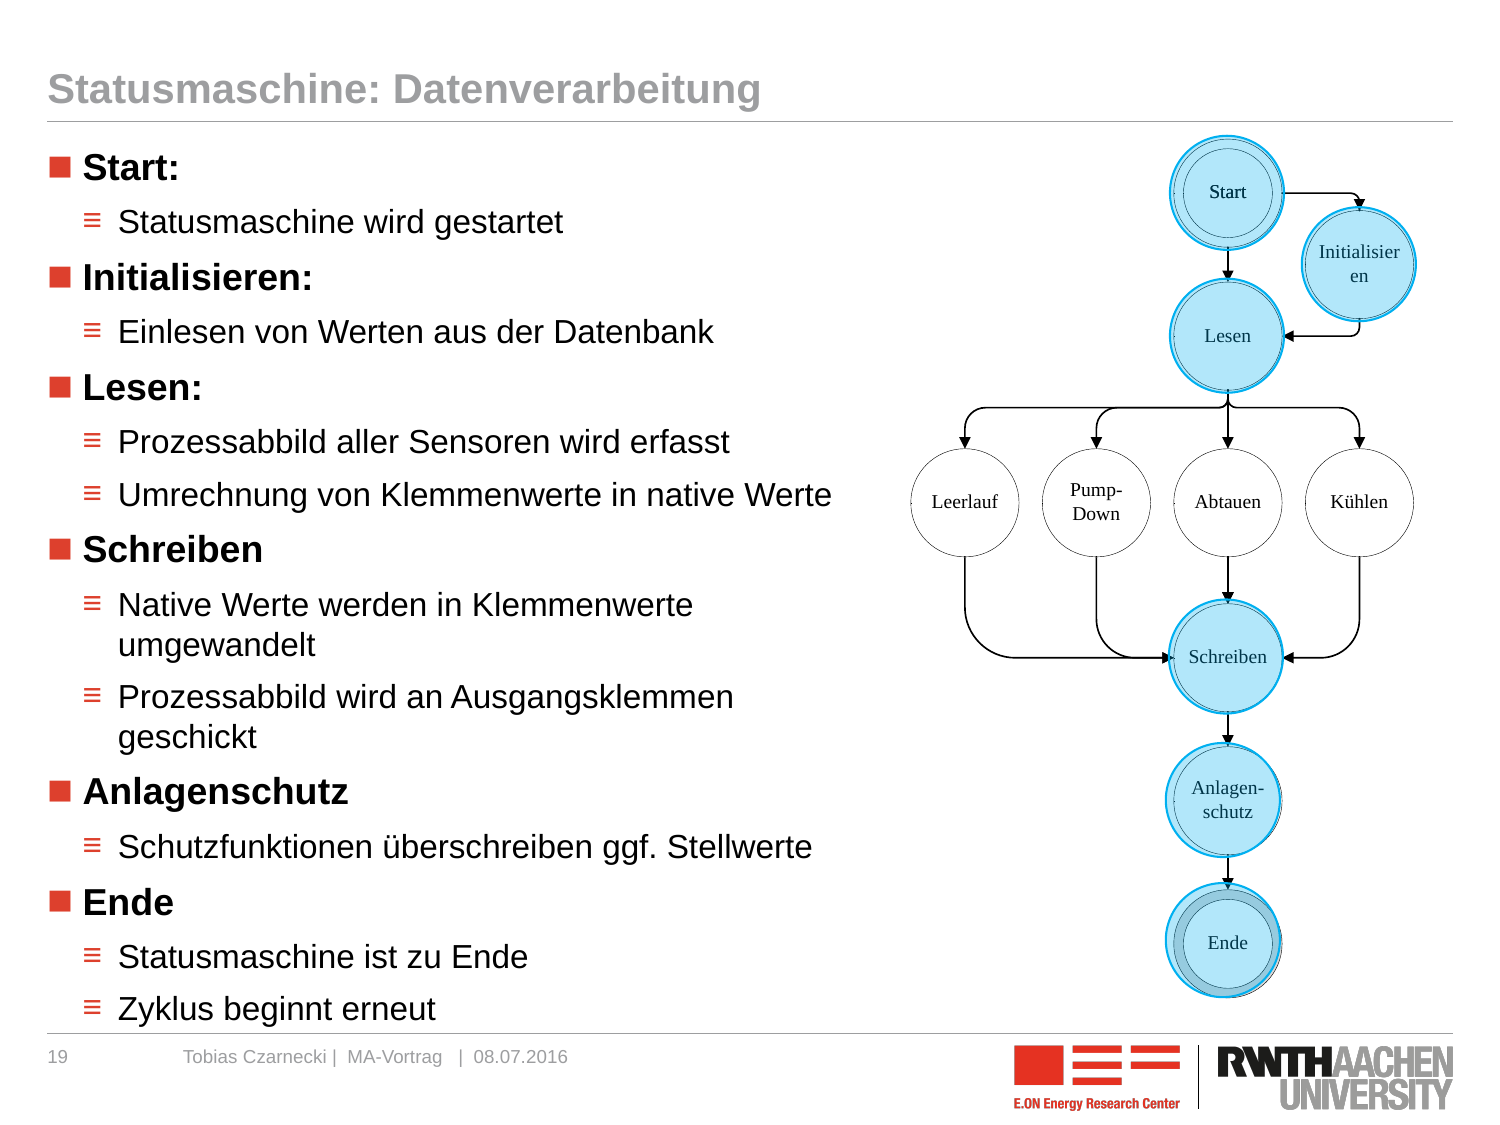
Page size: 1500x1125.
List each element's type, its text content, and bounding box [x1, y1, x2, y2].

picture [1013, 1045, 1180, 1112]
picture [908, 136, 1416, 1001]
picture [1218, 1046, 1453, 1111]
picture [1304, 209, 1414, 319]
title Statusmaschine: Datenverarbeitung [47, 23, 1453, 113]
list Start: Statusmaschine wird gestartet Initialisieren: Einlesen von Werten aus der Datenbank Lesen: Prozessabbild aller Sensoren wird erfasst Umrechnung von Klemmenwerte in native Werte Schreiben Native Werte werden in Klemmenwerte umgewandelt Prozessabbild wird an Ausgangsklemmen geschickt Anlagenschutz Schutzfunktionen überschreiben ggf. Stellwerte Ende Statusmaschine ist zu Ende Zyklus beginnt erneut [47, 142, 860, 1011]
picture [1172, 138, 1282, 248]
